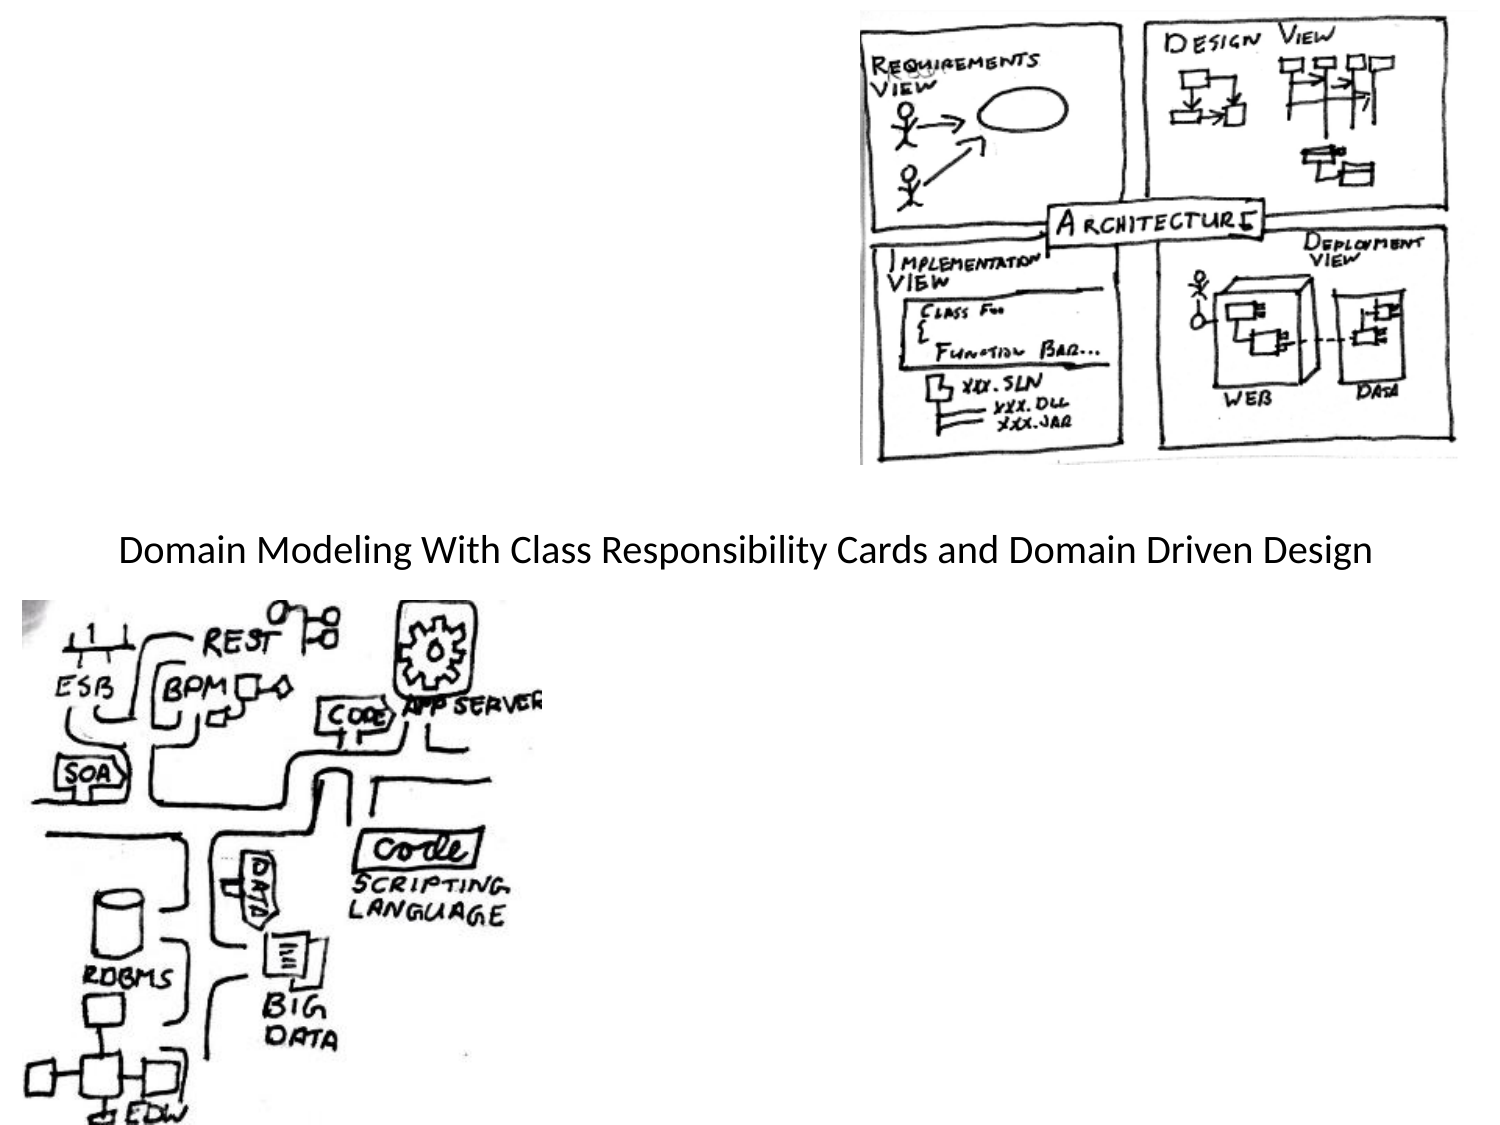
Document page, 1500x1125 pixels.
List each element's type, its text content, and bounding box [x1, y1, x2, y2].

picture [860, 10, 1479, 466]
picture [21, 599, 542, 1125]
title Domain Modeling With Class Responsibility Cards and Domain Driven Design [77, 509, 1417, 585]
